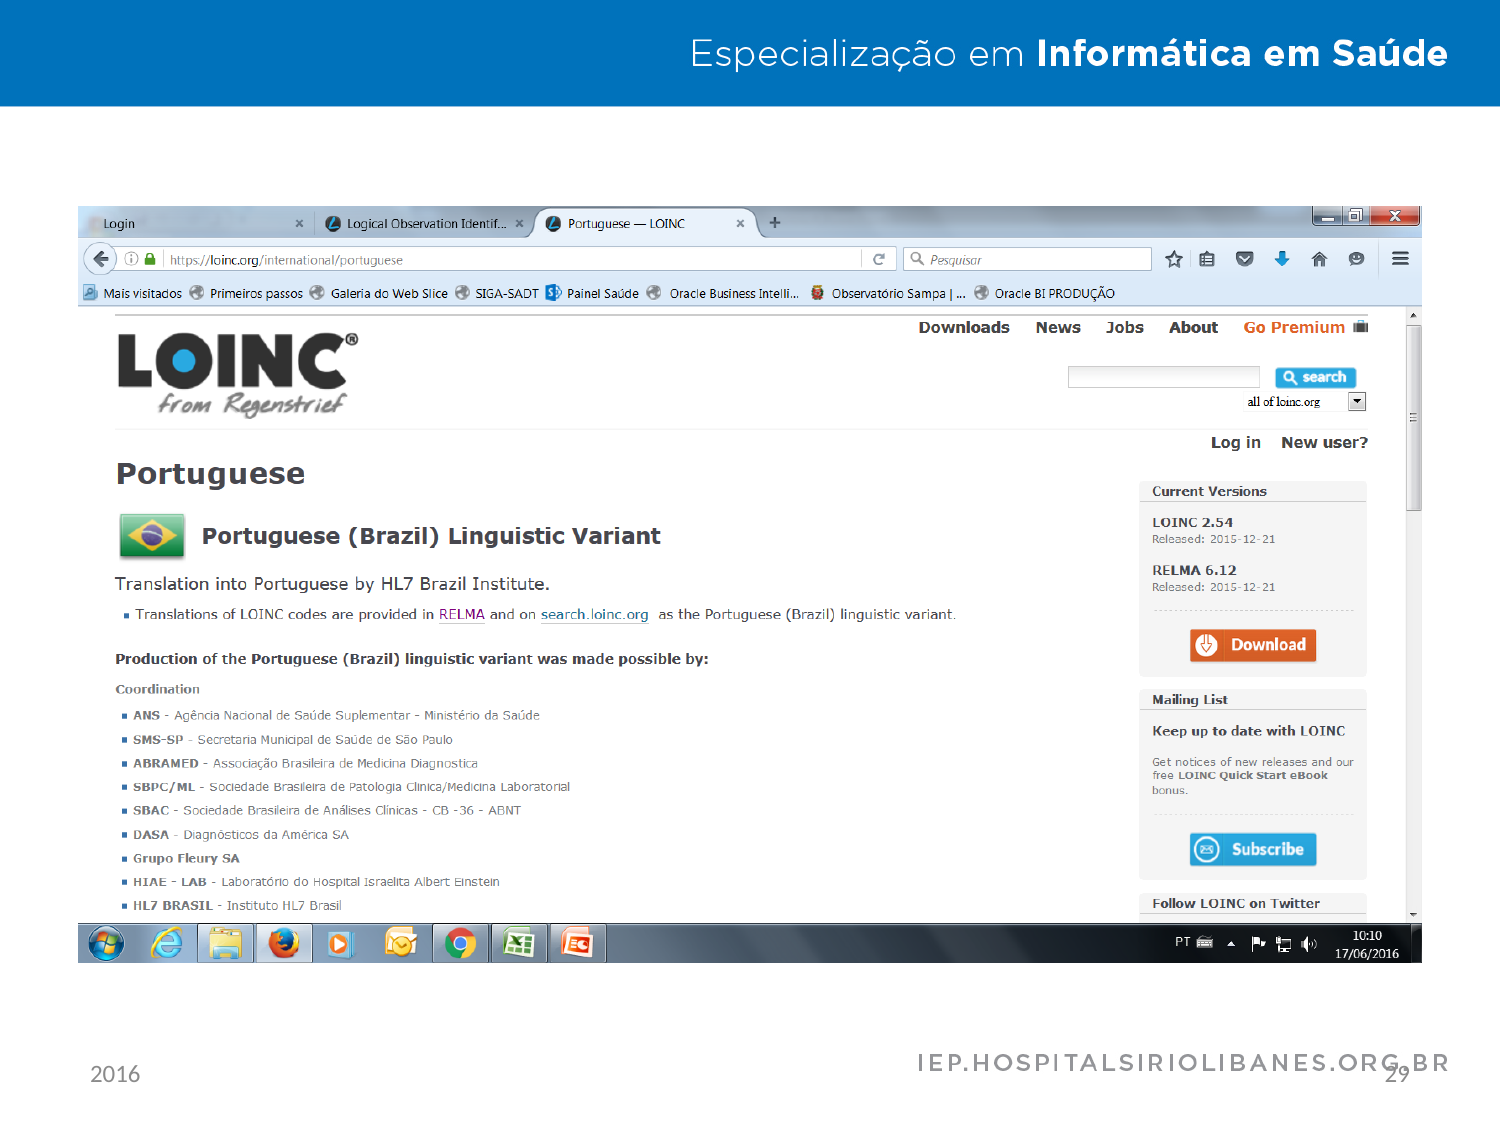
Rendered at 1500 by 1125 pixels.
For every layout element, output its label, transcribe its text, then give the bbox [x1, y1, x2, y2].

picture [0, 0, 1500, 1125]
slide_number 2016 [75, 1042, 425, 1103]
slide_number 29 [1074, 1042, 1425, 1103]
